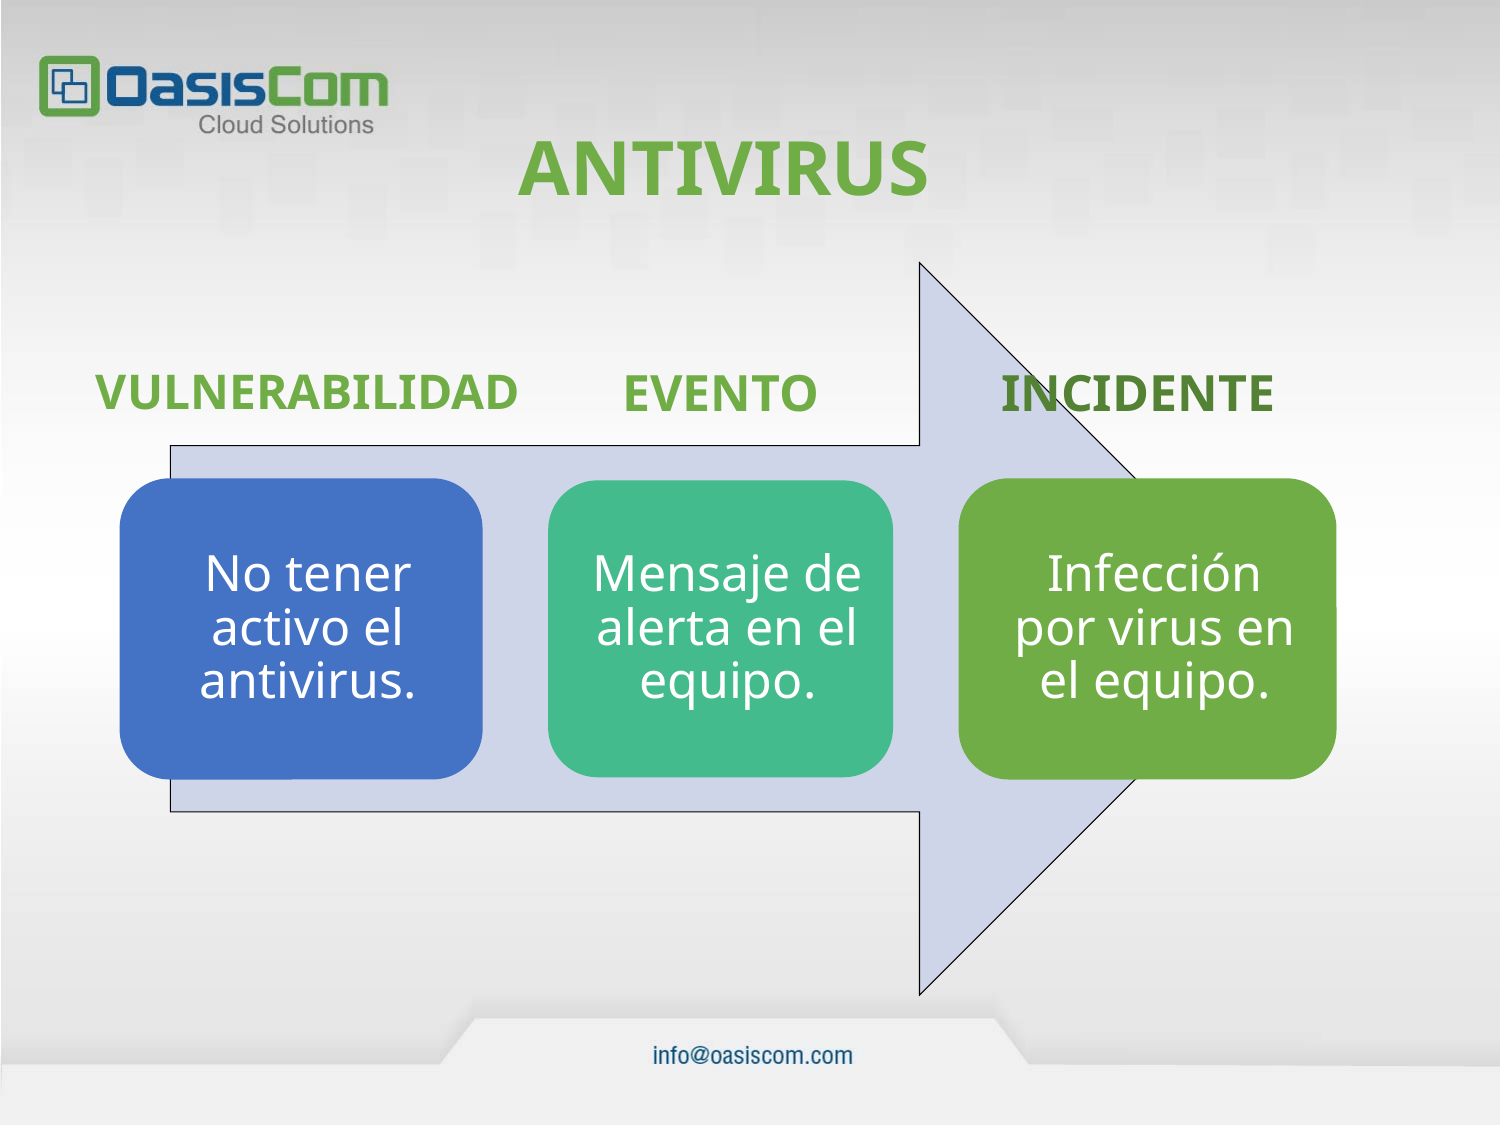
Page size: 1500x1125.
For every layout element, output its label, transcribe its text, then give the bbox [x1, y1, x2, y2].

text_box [71, 262, 1385, 996]
text_box ANTIVIRUS [504, 113, 996, 219]
picture [0, 0, 1500, 1125]
